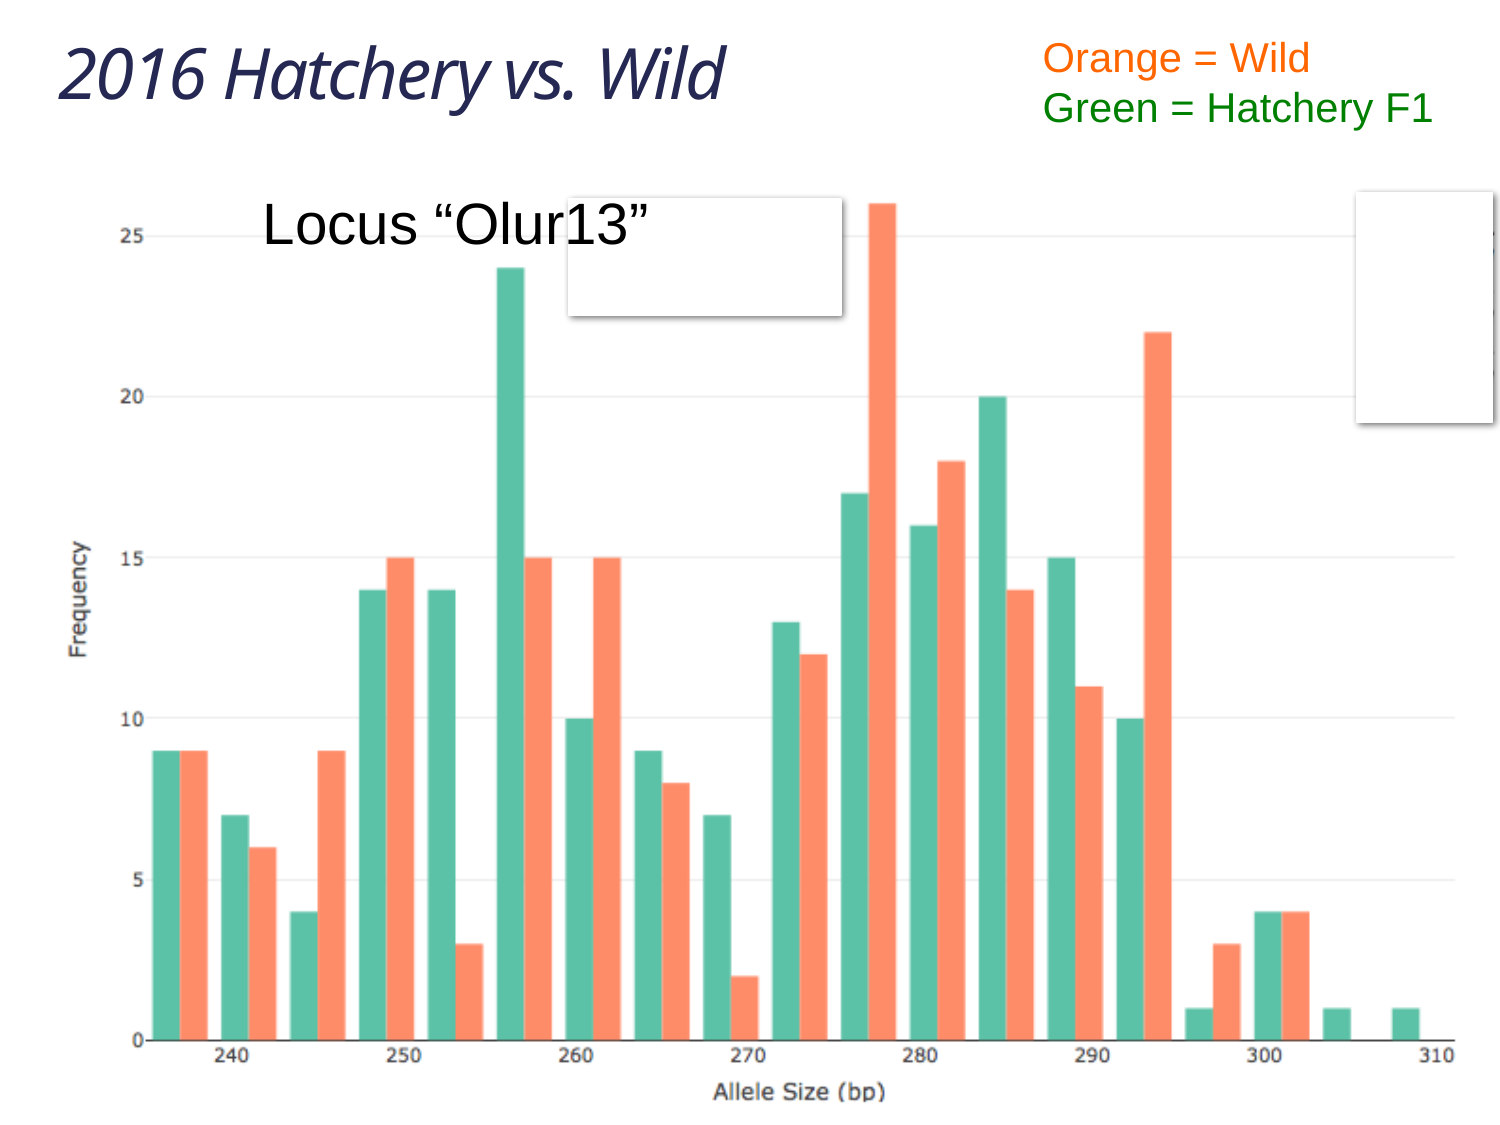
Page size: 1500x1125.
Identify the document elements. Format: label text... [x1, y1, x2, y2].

title 2016 Hatchery vs. Wild [43, 20, 1466, 123]
text_box Orange = Wild Green = Hatchery F1 [1028, 23, 1466, 139]
picture [27, 163, 1495, 1125]
